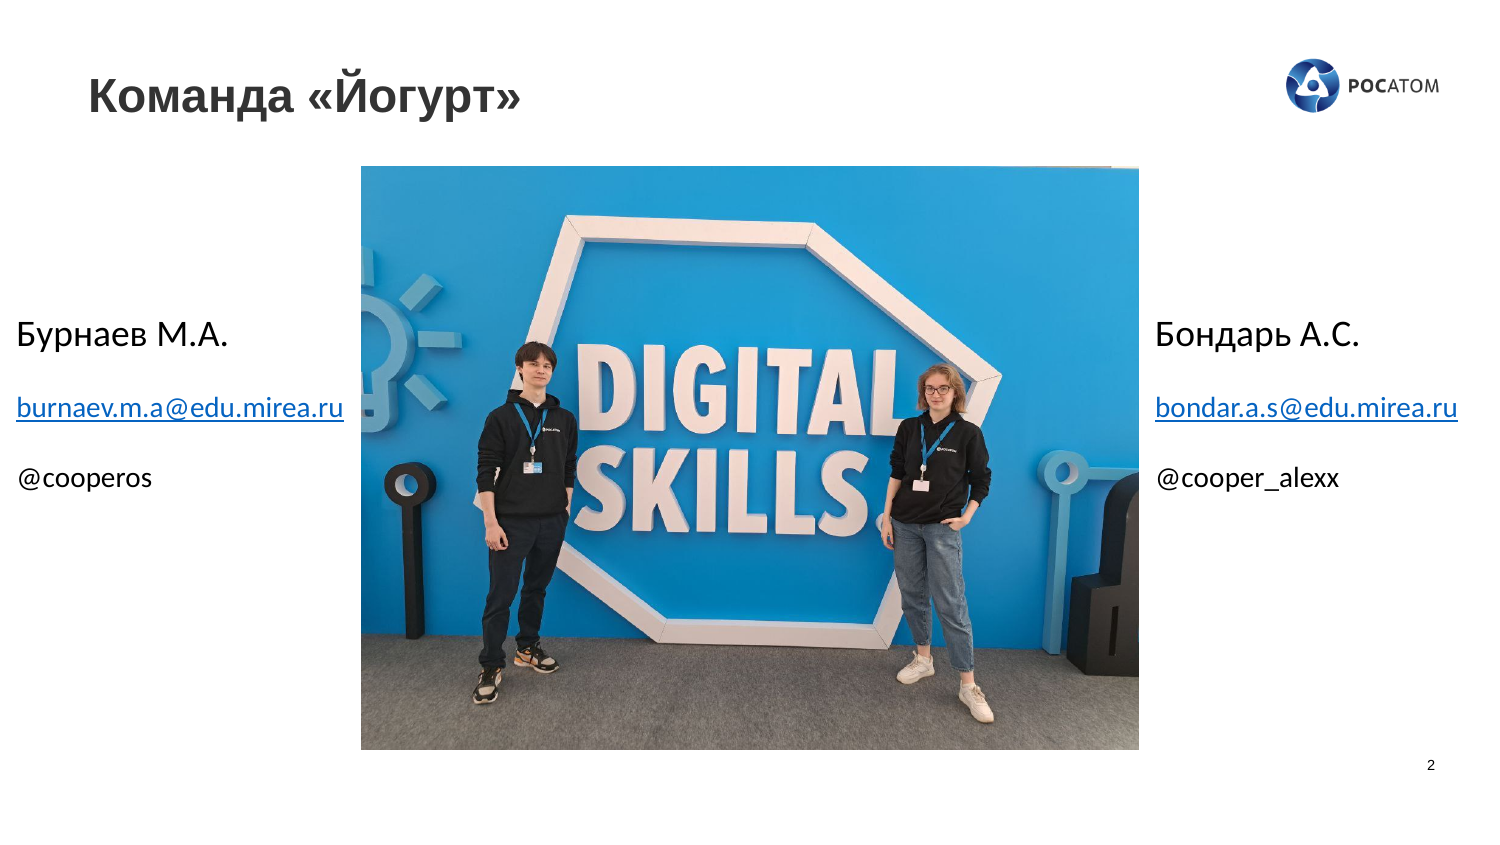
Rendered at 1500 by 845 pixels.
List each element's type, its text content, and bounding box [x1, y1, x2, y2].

picture [0, 0, 1499, 845]
text_box Бурнаев М.А. burnaev.m.a@edu.mirea.ru @cooperos [1, 256, 359, 501]
title Команда «Йогурт» [88, 70, 1165, 125]
text_box Бондарь А.С. bondar.a.s@edu.mirea.ru @cooper_alexx [1140, 256, 1474, 546]
